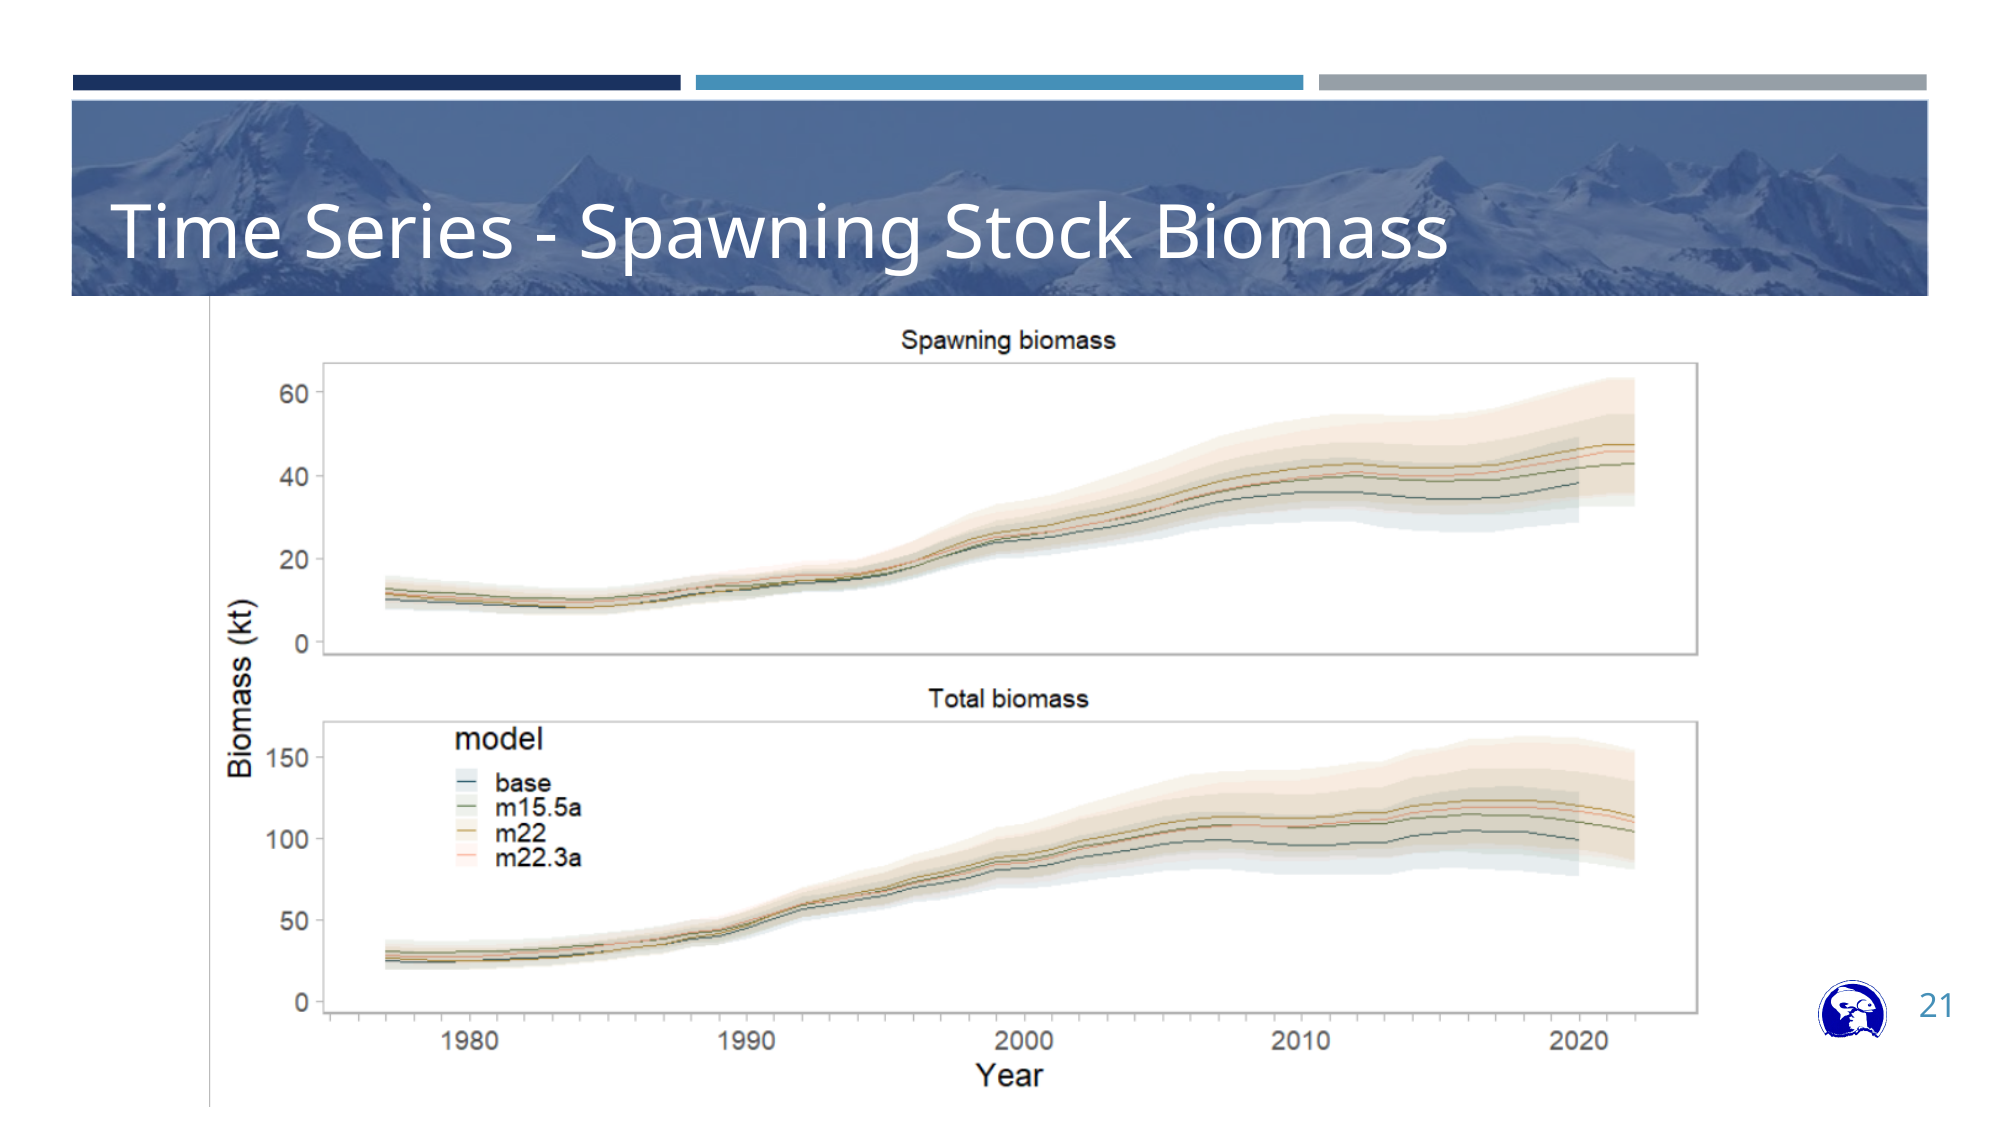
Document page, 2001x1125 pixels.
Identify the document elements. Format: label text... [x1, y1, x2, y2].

picture [209, 296, 1712, 1107]
title Time Series - Spawning Stock Biomass [95, 115, 1905, 282]
slide_number 21 [1732, 977, 1972, 1037]
text_box [71, 99, 1929, 296]
